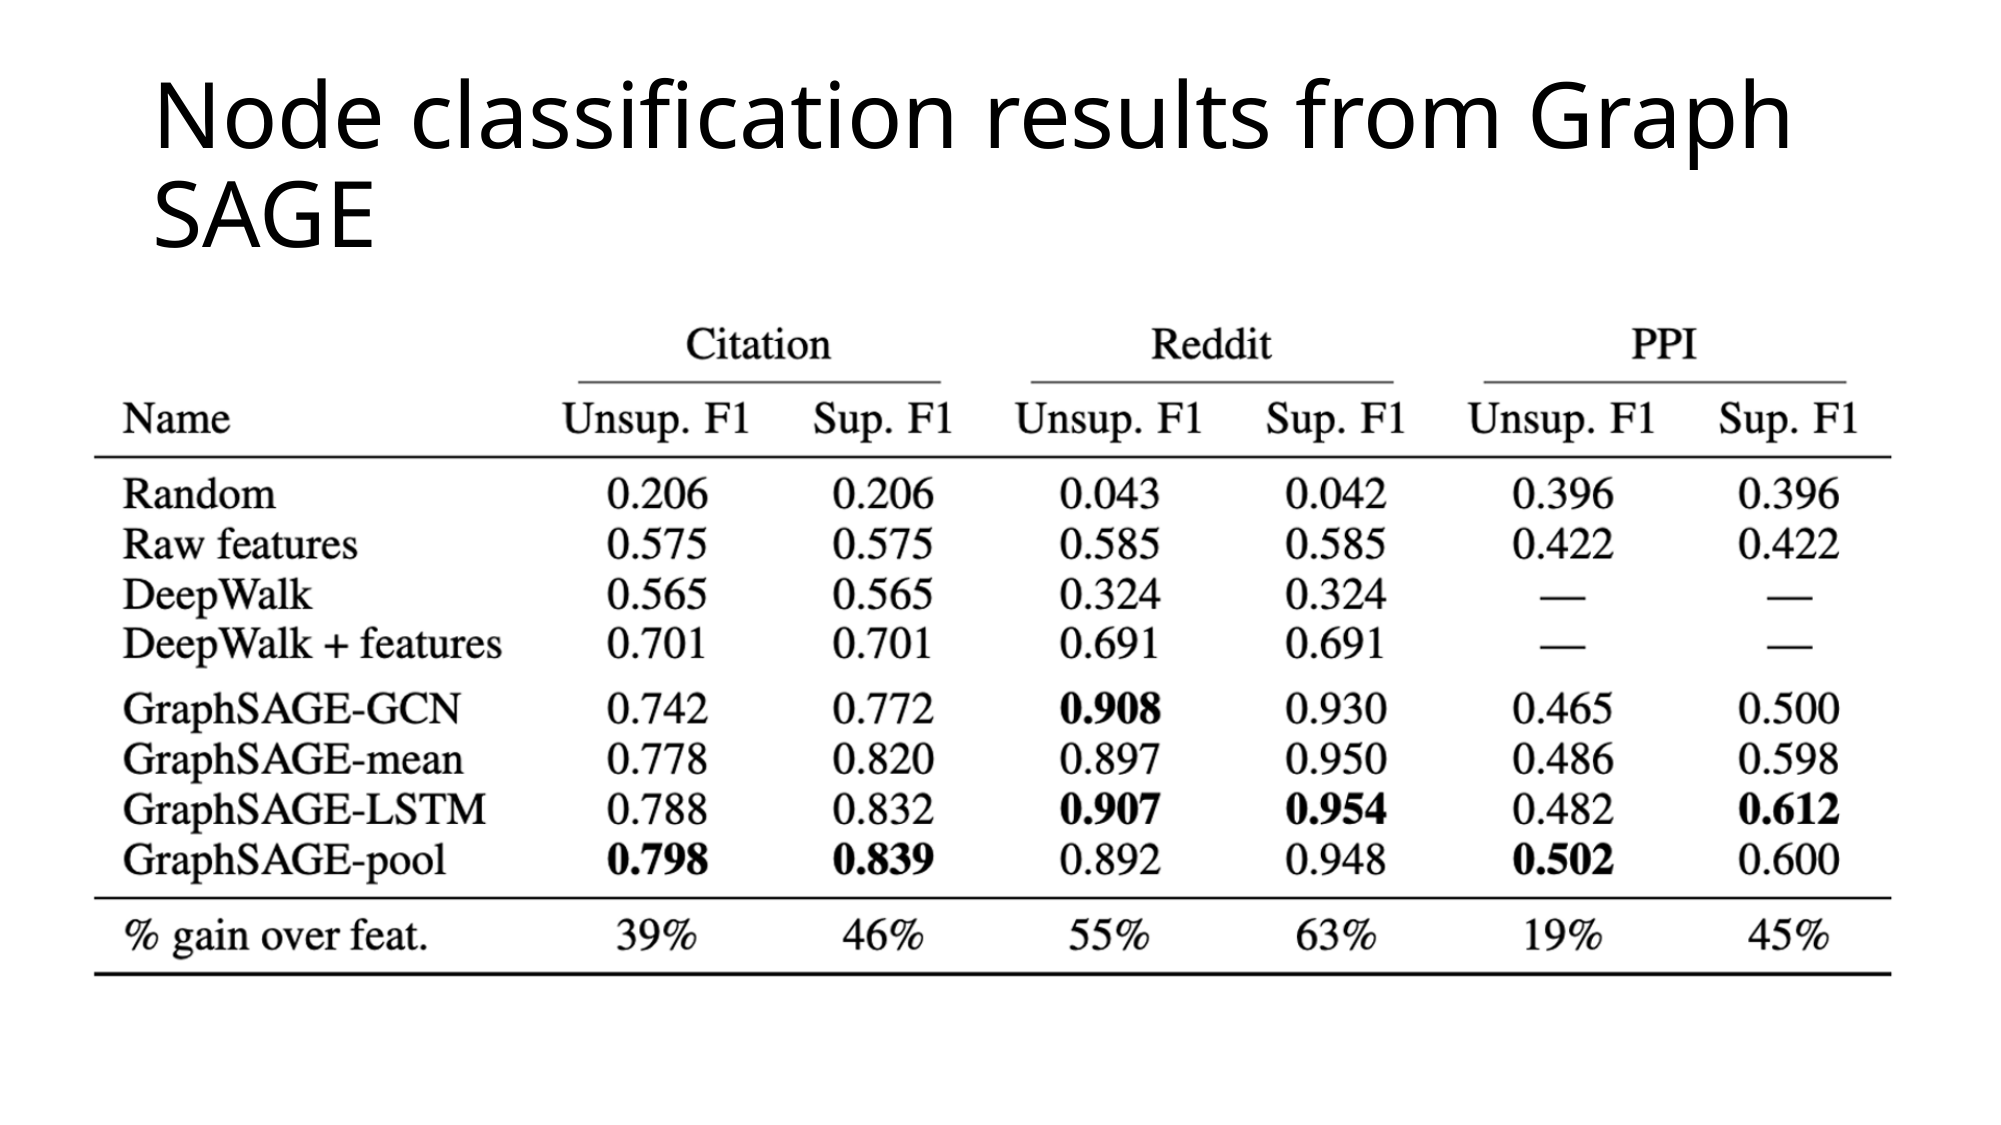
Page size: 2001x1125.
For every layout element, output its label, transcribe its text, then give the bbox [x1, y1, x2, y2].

title Node classification results from Graph SAGE [137, 59, 1863, 278]
picture [60, 315, 1940, 1066]
